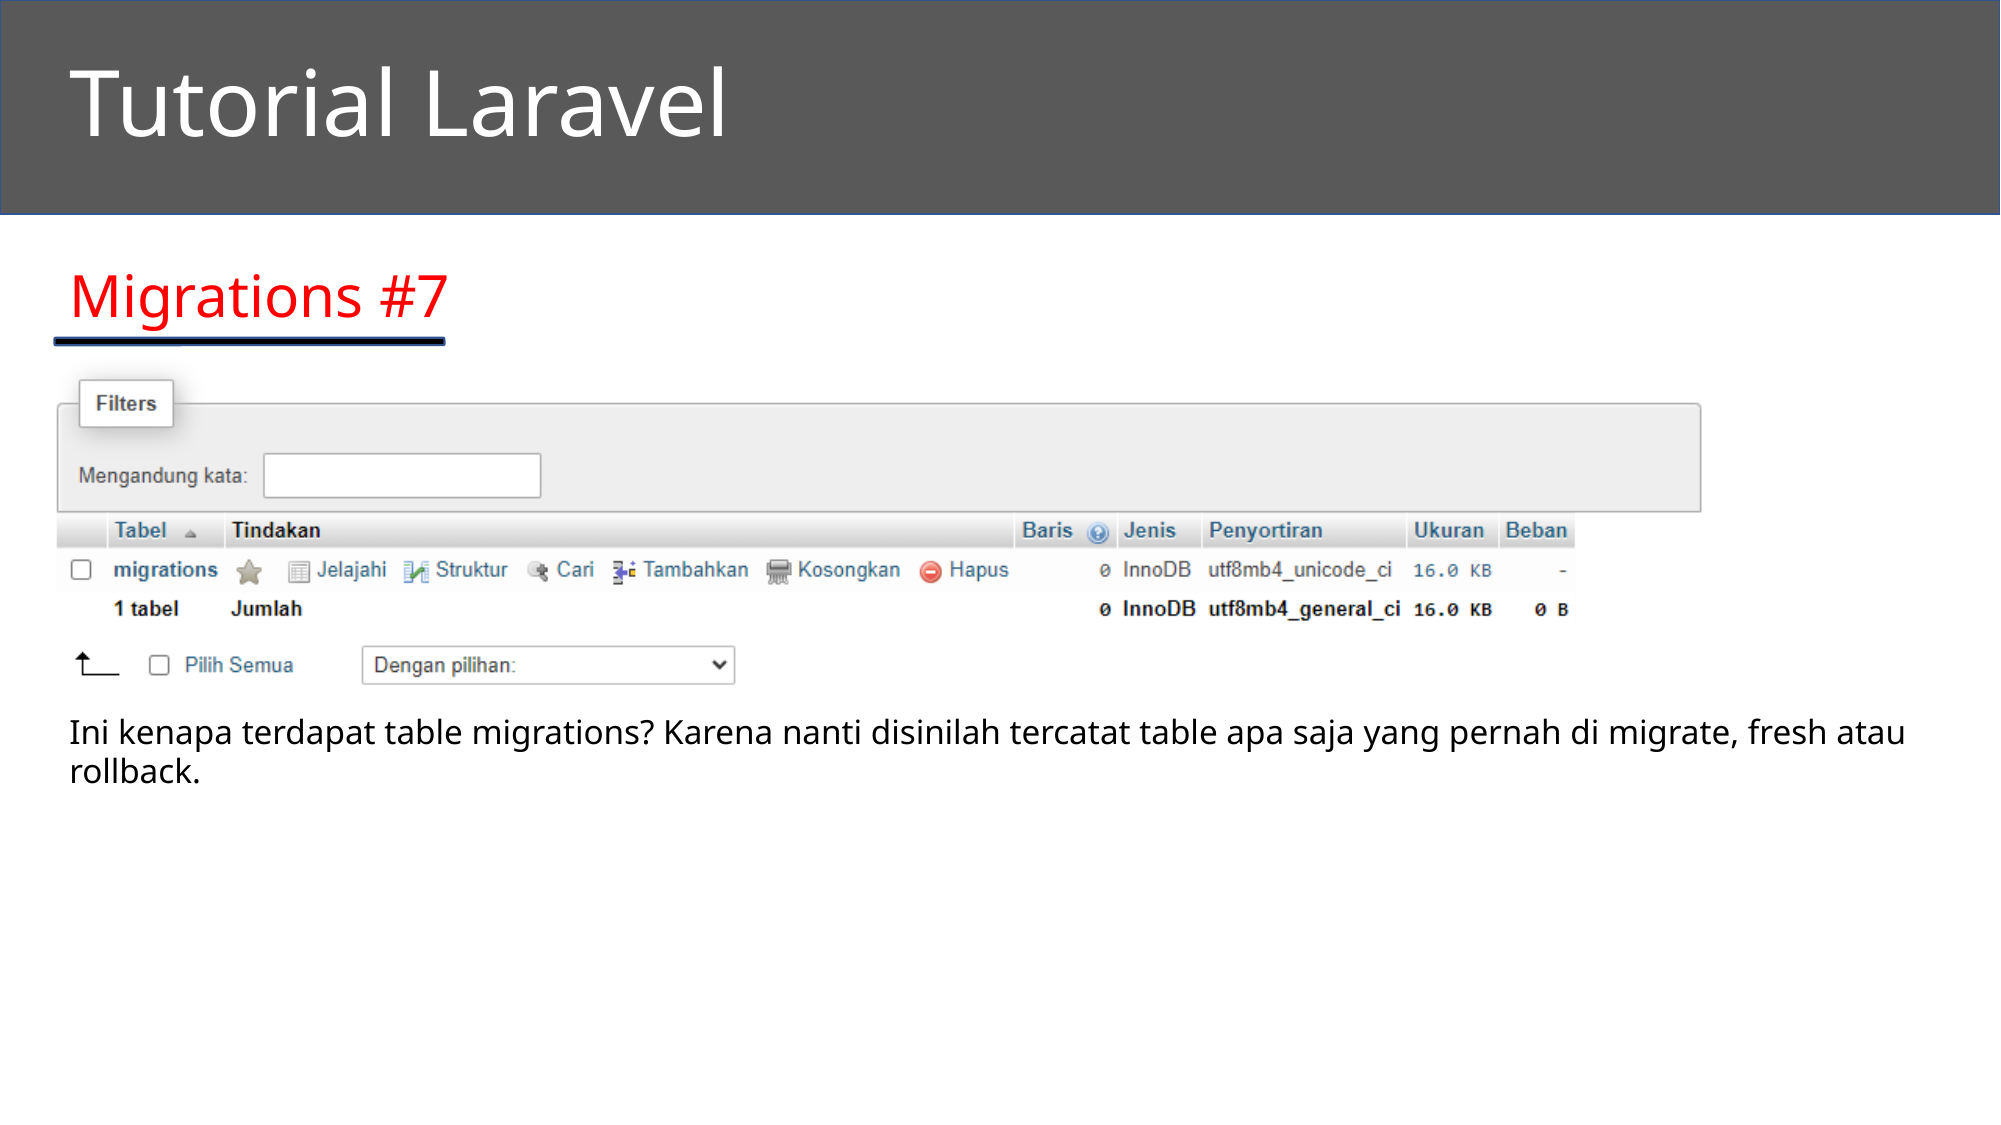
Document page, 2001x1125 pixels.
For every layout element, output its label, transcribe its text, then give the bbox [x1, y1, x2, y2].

text_box Migrations #7 [54, 251, 569, 337]
text_box [53, 336, 446, 347]
picture [54, 353, 1708, 696]
text_box [0, 0, 2000, 215]
text_box Tutorial Laravel [54, 38, 1555, 176]
text_box Ini kenapa terdapat table migrations? Karena nanti disinilah tercatat table apa saja yang pernah di migrate, fresh atau rollback. [54, 703, 1946, 798]
